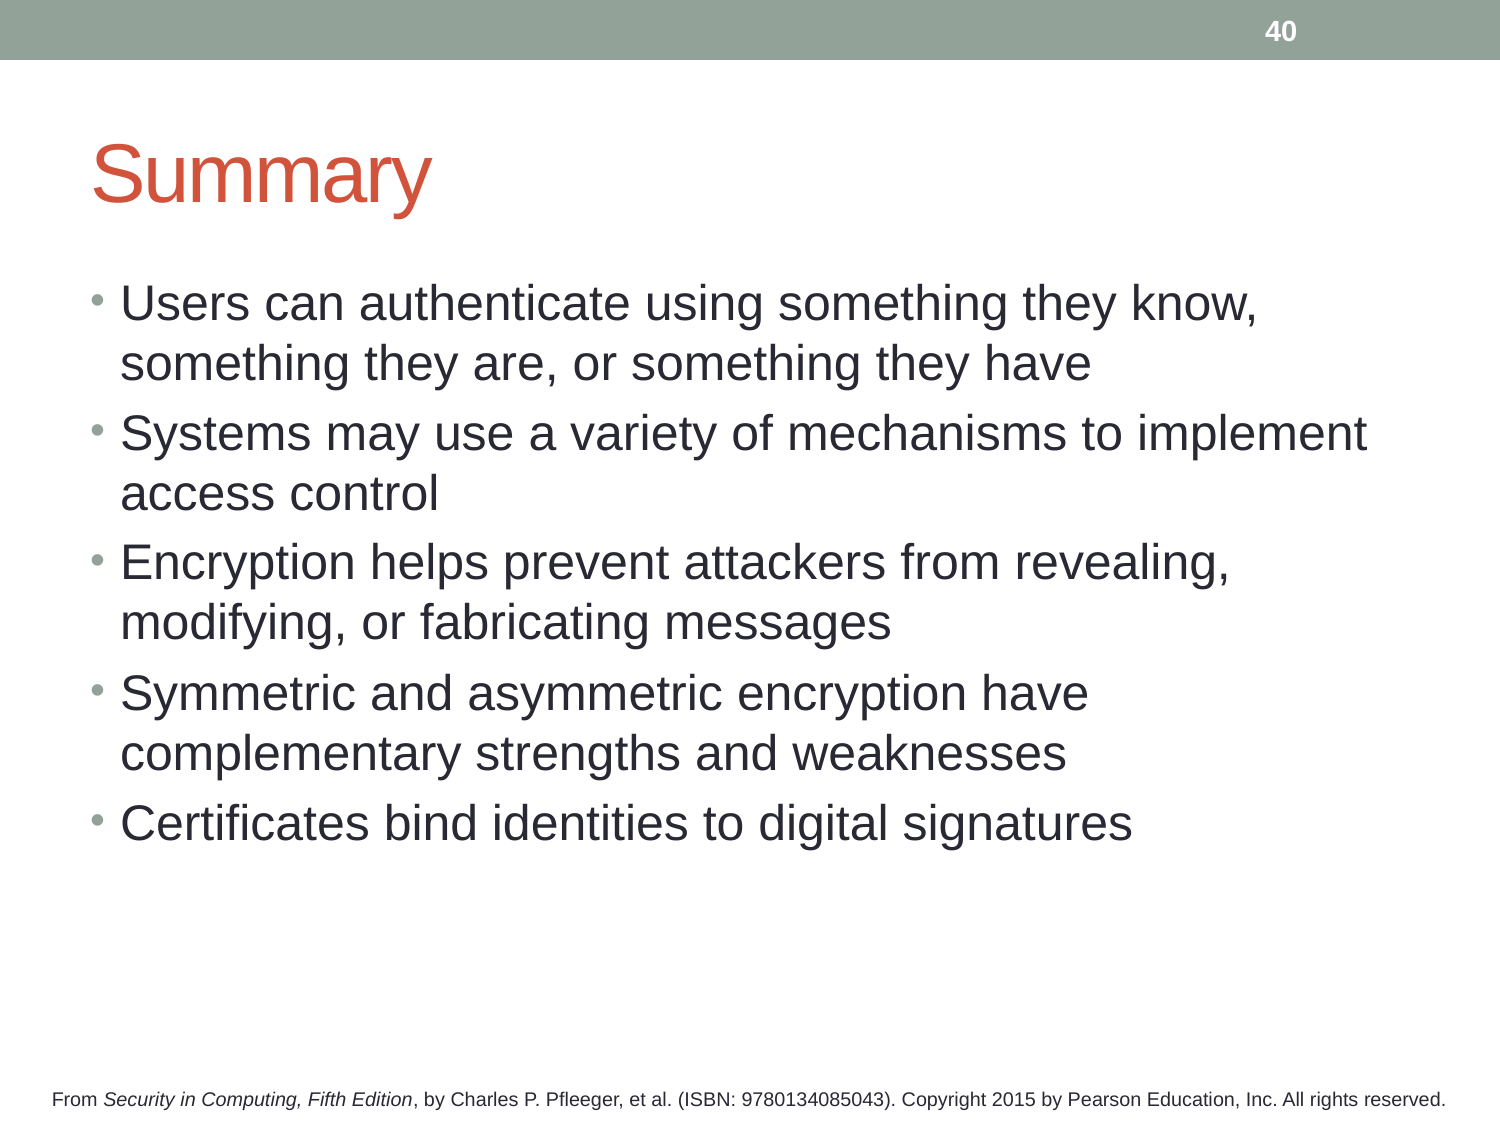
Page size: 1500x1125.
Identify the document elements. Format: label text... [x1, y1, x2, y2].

title Summary [75, 87, 1425, 250]
list Users can authenticate using something they know, something they are, or something they have Systems may use a variety of mechanisms to implement access control Encryption helps prevent attackers from revealing, modifying, or fabricating messages Symmetric and asymmetric encryption have complementary strengths and weaknesses Certificates bind identities to digital signatures [75, 262, 1425, 1063]
footer From Security in Computing, Fifth Edition, by Charles P. Pfleeger, et al. (ISBN: 9780134085043). Copyright 2015 by Pearson Education, Inc. All rights reserved. [0, 1071, 1500, 1125]
slide_number 40 [1250, 3, 1425, 57]
